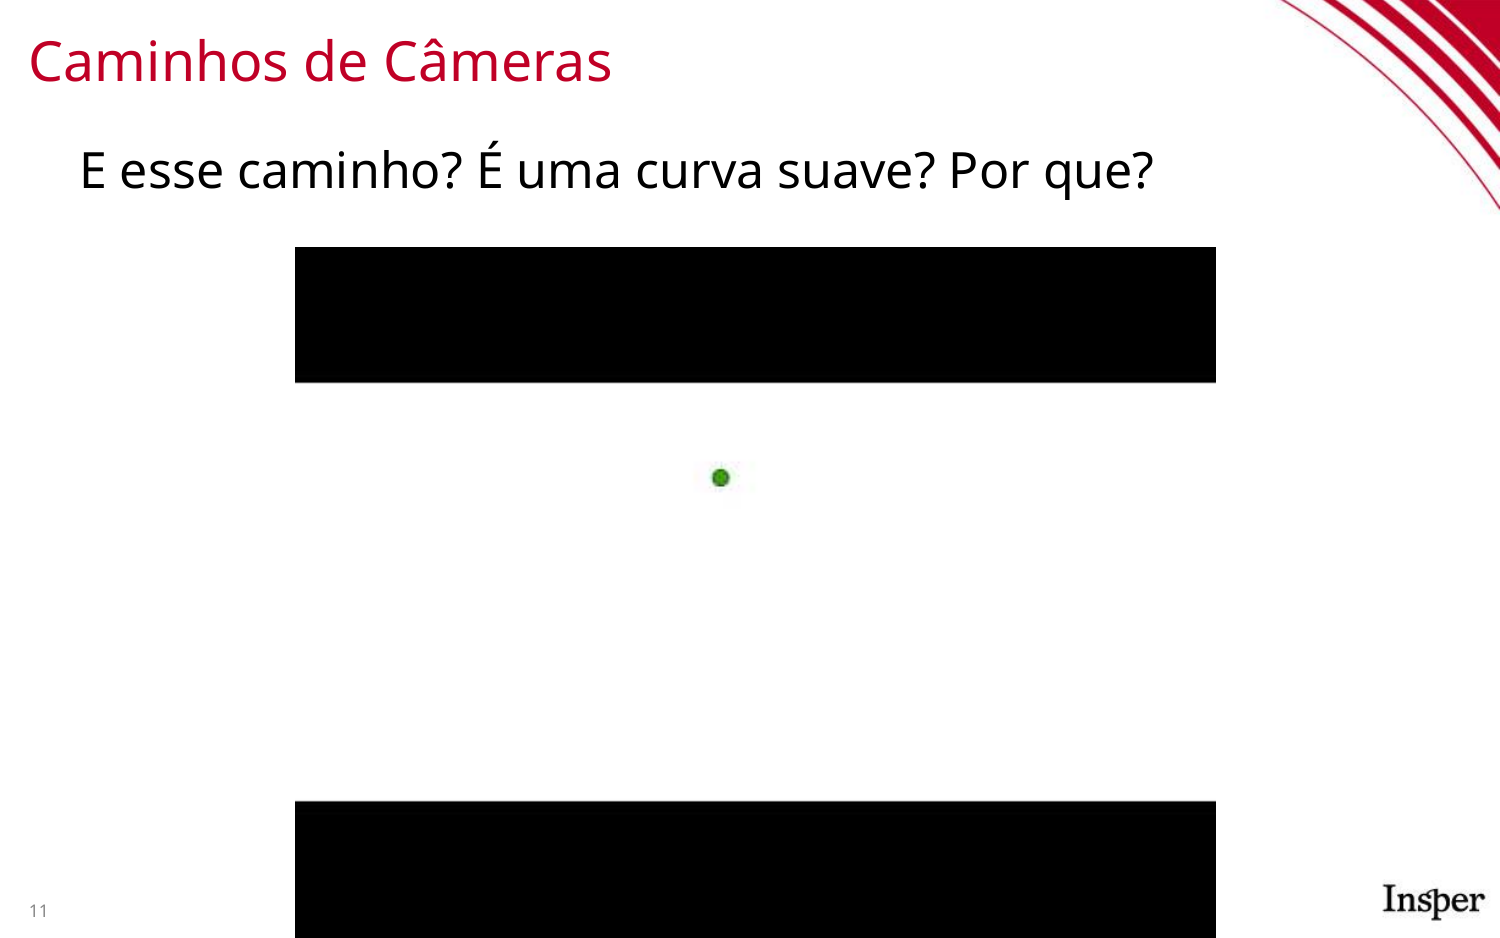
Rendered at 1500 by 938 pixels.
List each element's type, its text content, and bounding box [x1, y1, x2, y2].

picture [249, 0, 1500, 938]
list E esse caminho? É uma curva suave? Por que? [64, 137, 1447, 223]
title Caminhos de Câmeras [13, 18, 1397, 104]
slide_number 11 [0, 887, 78, 938]
